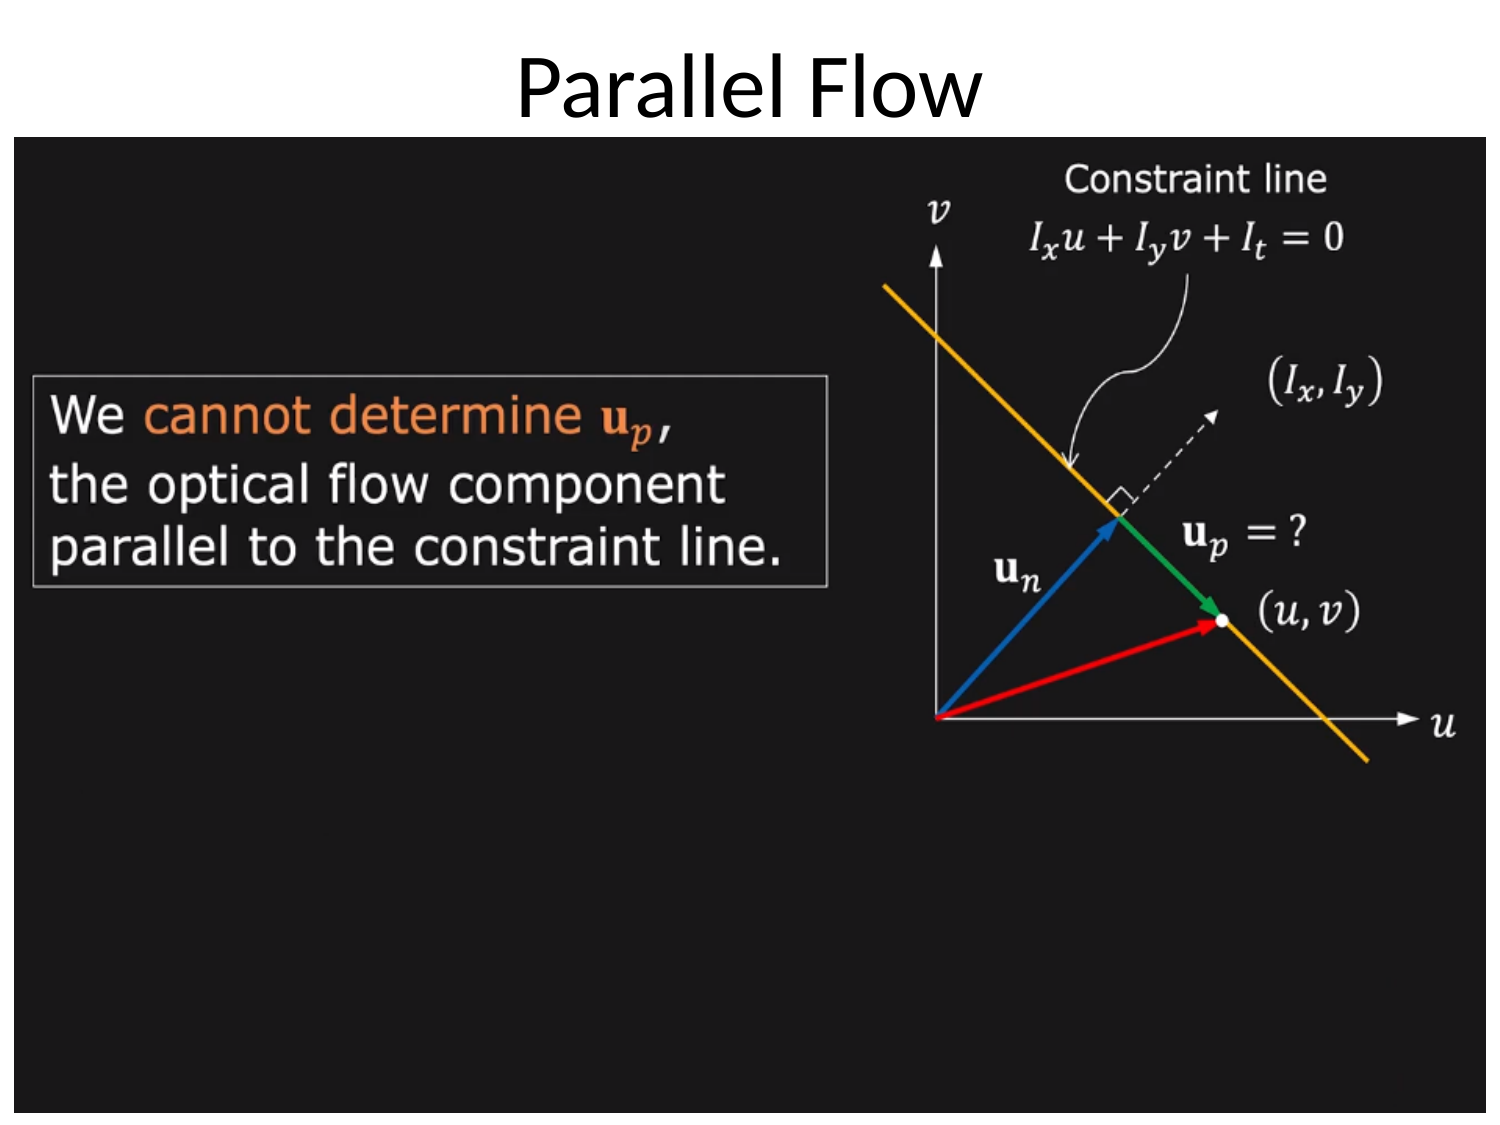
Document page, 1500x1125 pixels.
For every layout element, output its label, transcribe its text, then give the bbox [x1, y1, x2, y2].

picture [14, 137, 1486, 1113]
title Parallel Flow [75, 0, 1425, 135]
